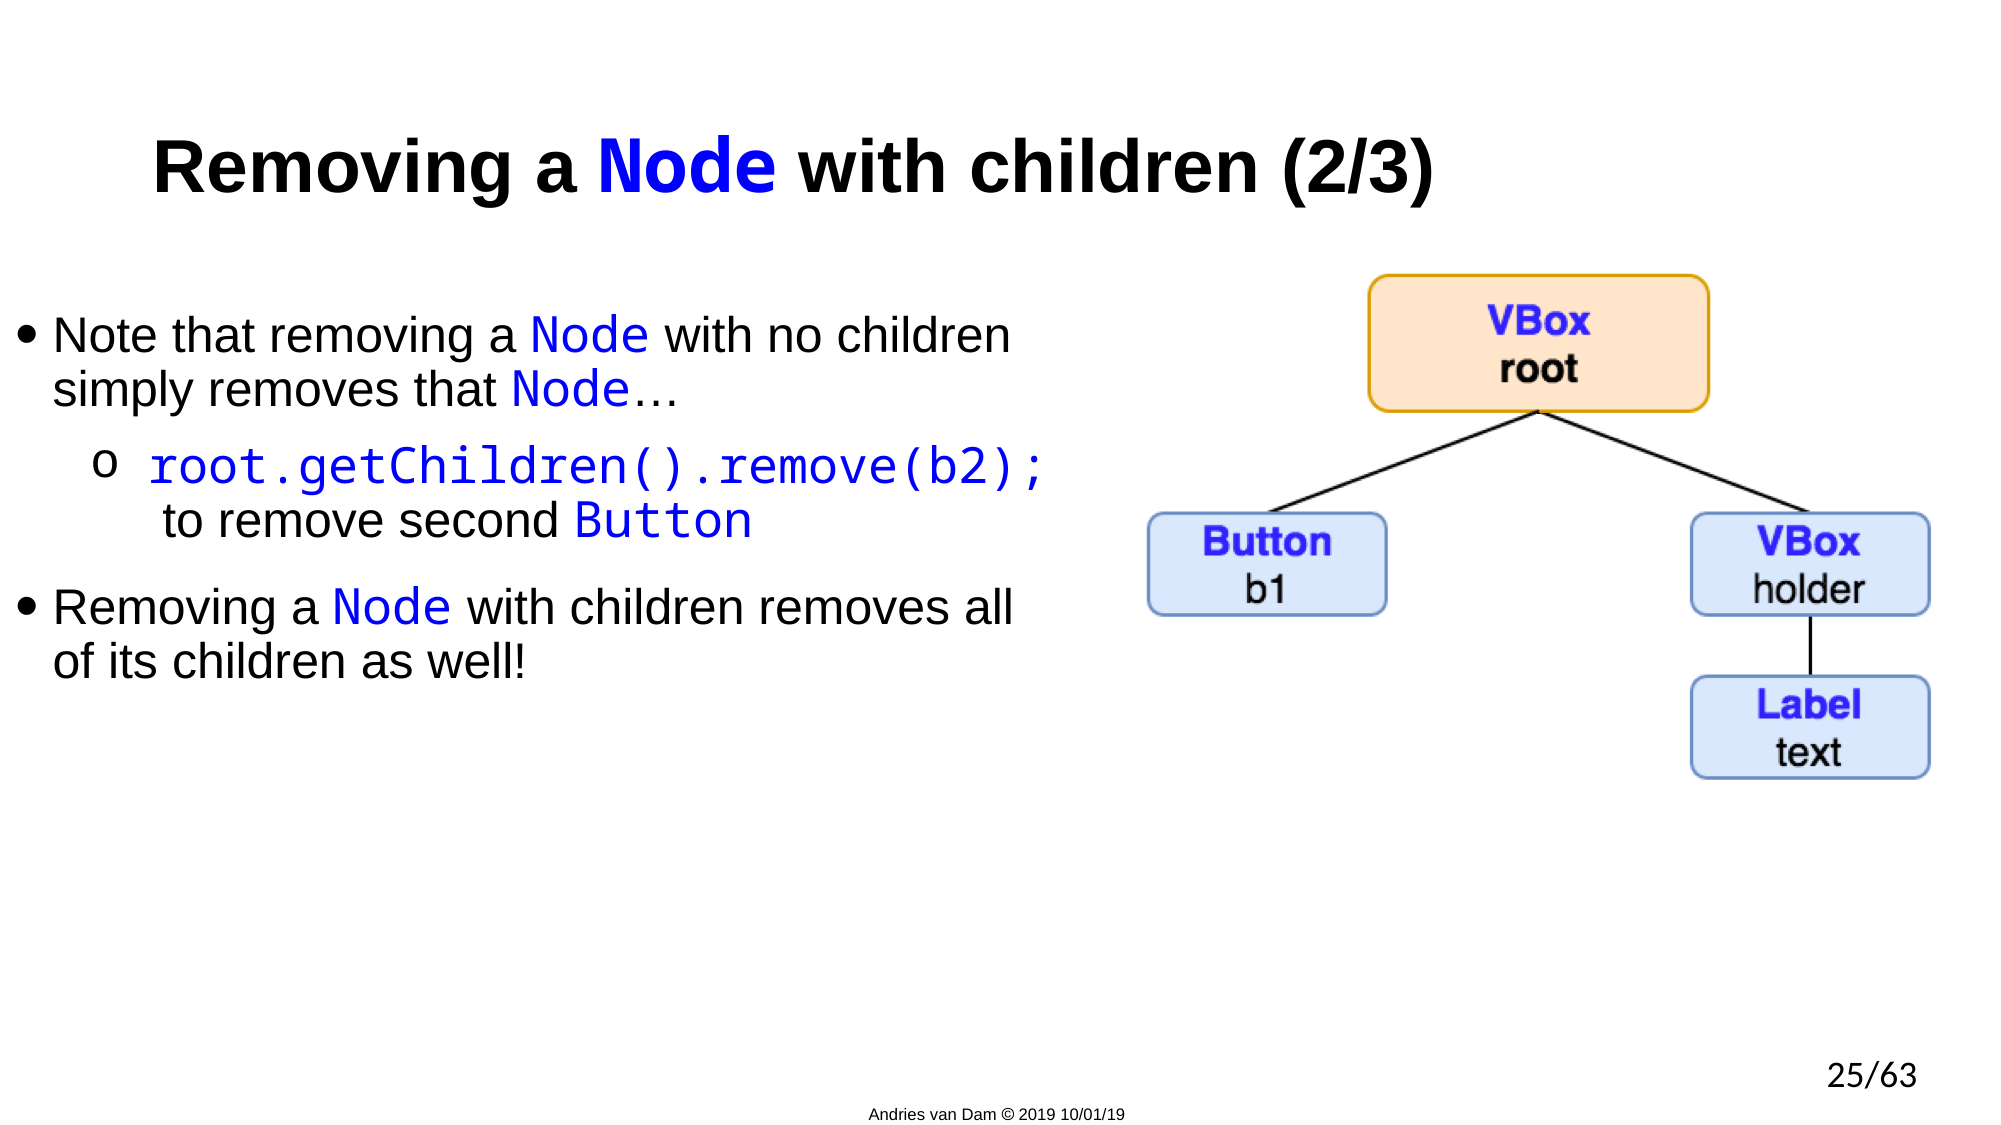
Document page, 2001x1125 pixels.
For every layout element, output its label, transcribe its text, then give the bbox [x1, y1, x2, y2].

title Removing a Node with children (2/3) [137, 59, 1863, 278]
list Note that removing a Node with no children simply removes that Node… root.getChildren().remove(b2); to remove second Button Removing a Node with children removes all of its children as well! root.getChildren().remove(holder); makes both VBox and Label disappear [0, 301, 1080, 1098]
text_box [230, 782, 1255, 1125]
picture [1128, 226, 1979, 831]
